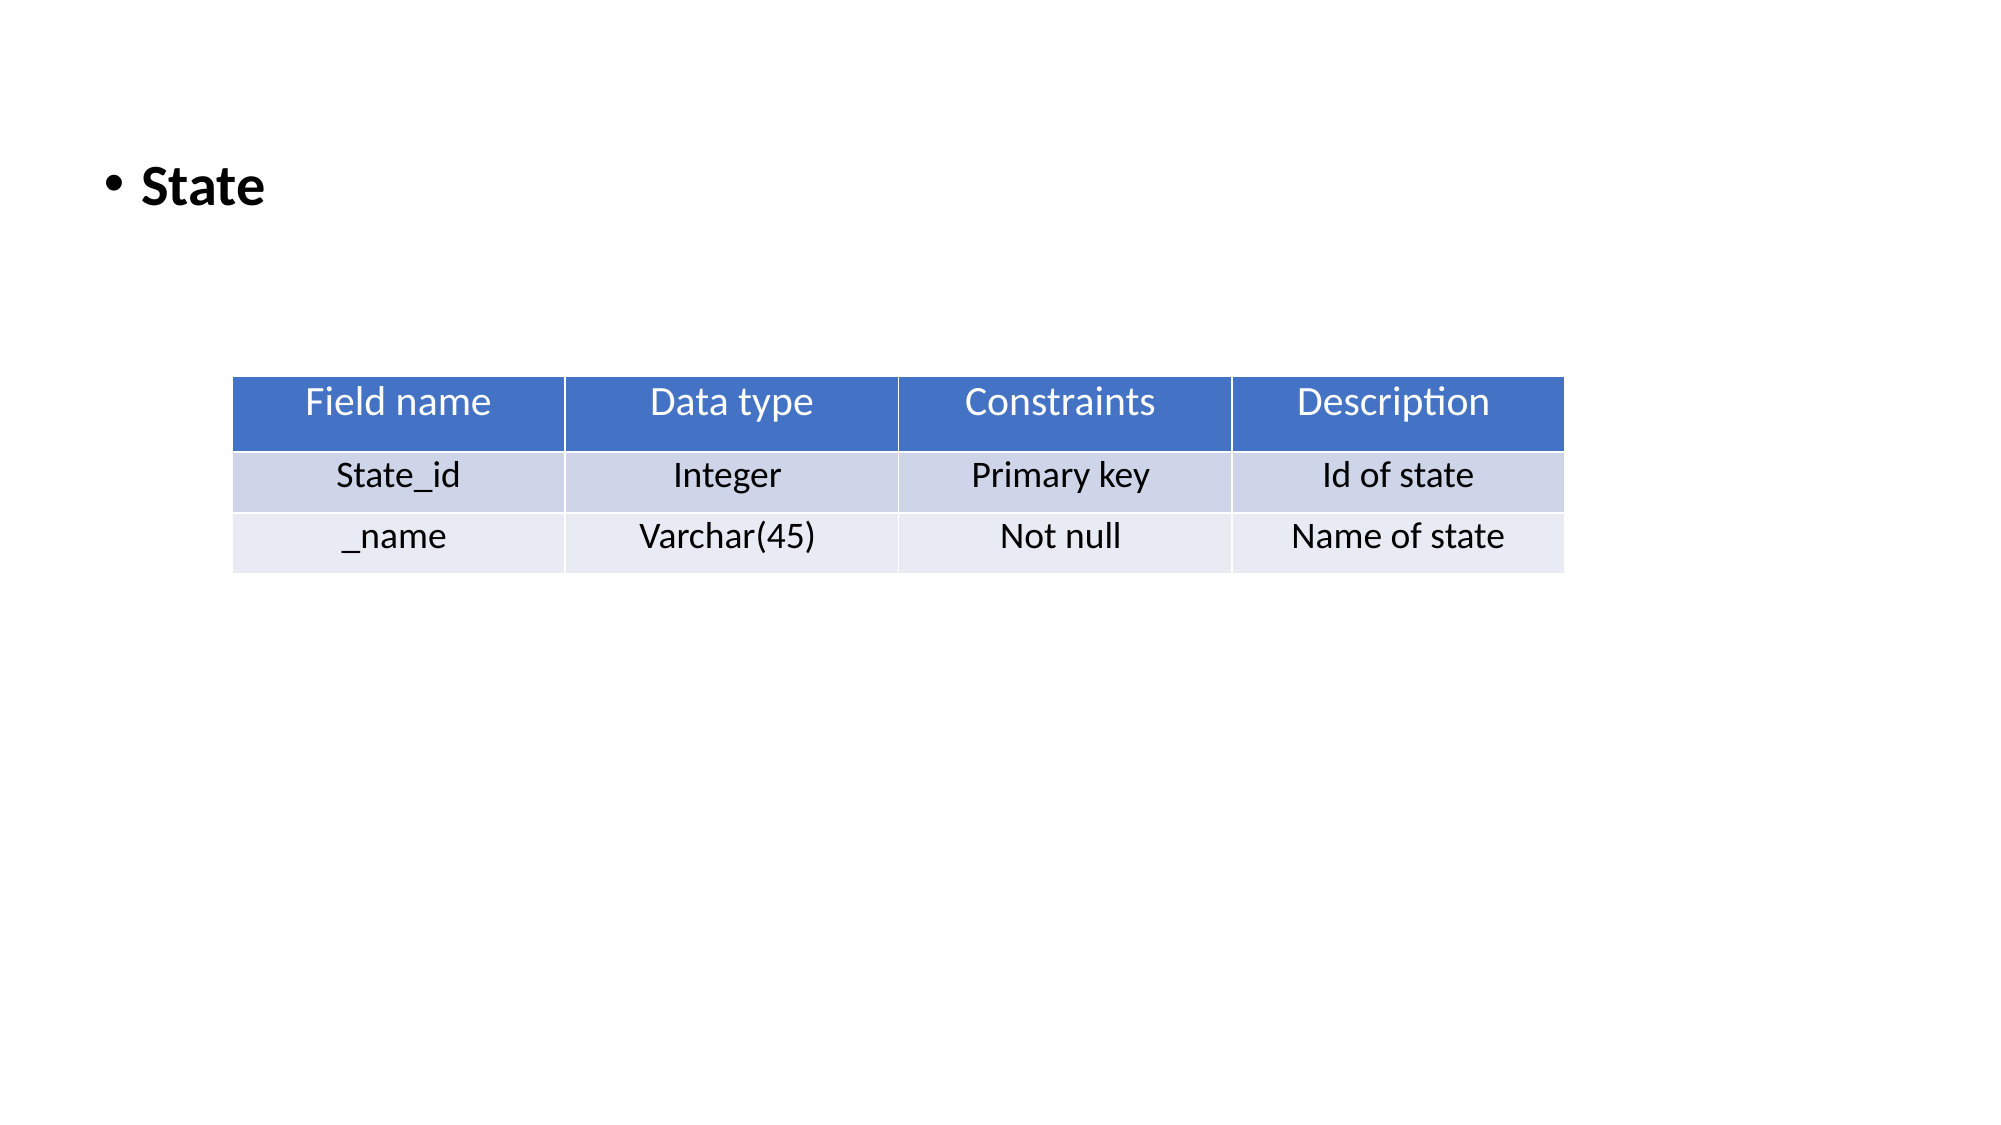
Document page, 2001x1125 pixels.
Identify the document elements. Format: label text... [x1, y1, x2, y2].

table_cell Varchar(45) [566, 514, 898, 573]
table_header Field name [233, 377, 564, 451]
table_cell Name of state [1233, 514, 1564, 573]
table_header Description [1233, 377, 1564, 451]
table_header Constraints [899, 377, 1231, 451]
table_header Data type [566, 377, 898, 451]
table_cell _name [233, 514, 564, 573]
table_cell Id of state [1233, 453, 1564, 512]
table_cell State_id [233, 453, 564, 512]
table_cell Primary key [899, 453, 1231, 512]
list State [88, 147, 1814, 862]
table_cell Integer [566, 453, 898, 512]
table_cell Not null [899, 514, 1231, 573]
